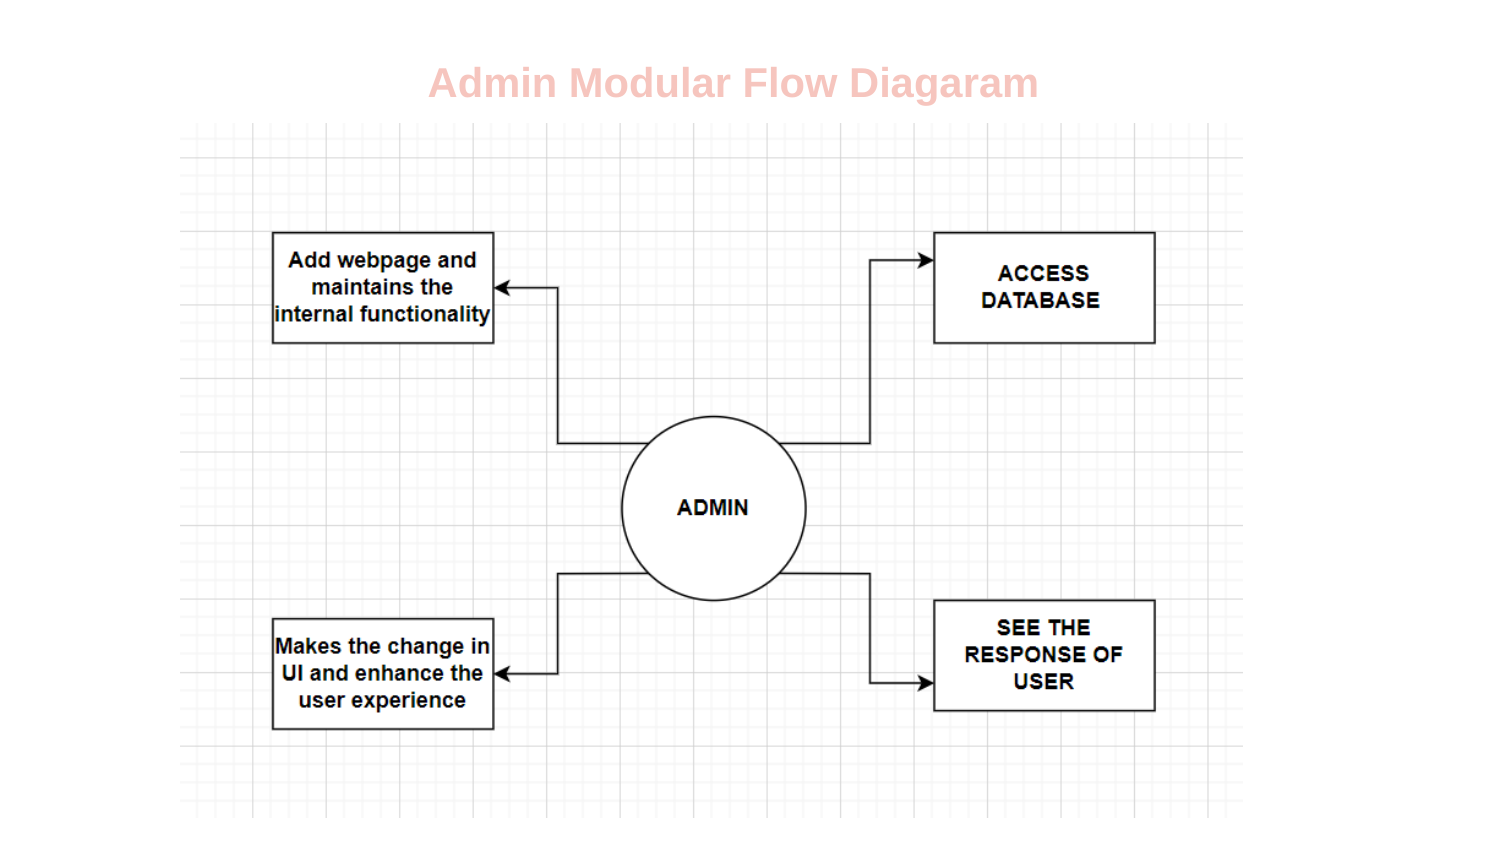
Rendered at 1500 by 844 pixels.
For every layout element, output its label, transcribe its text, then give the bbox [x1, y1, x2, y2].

picture [179, 123, 1243, 818]
text_box Admin Modular Flow Diagaram [412, 47, 1055, 113]
